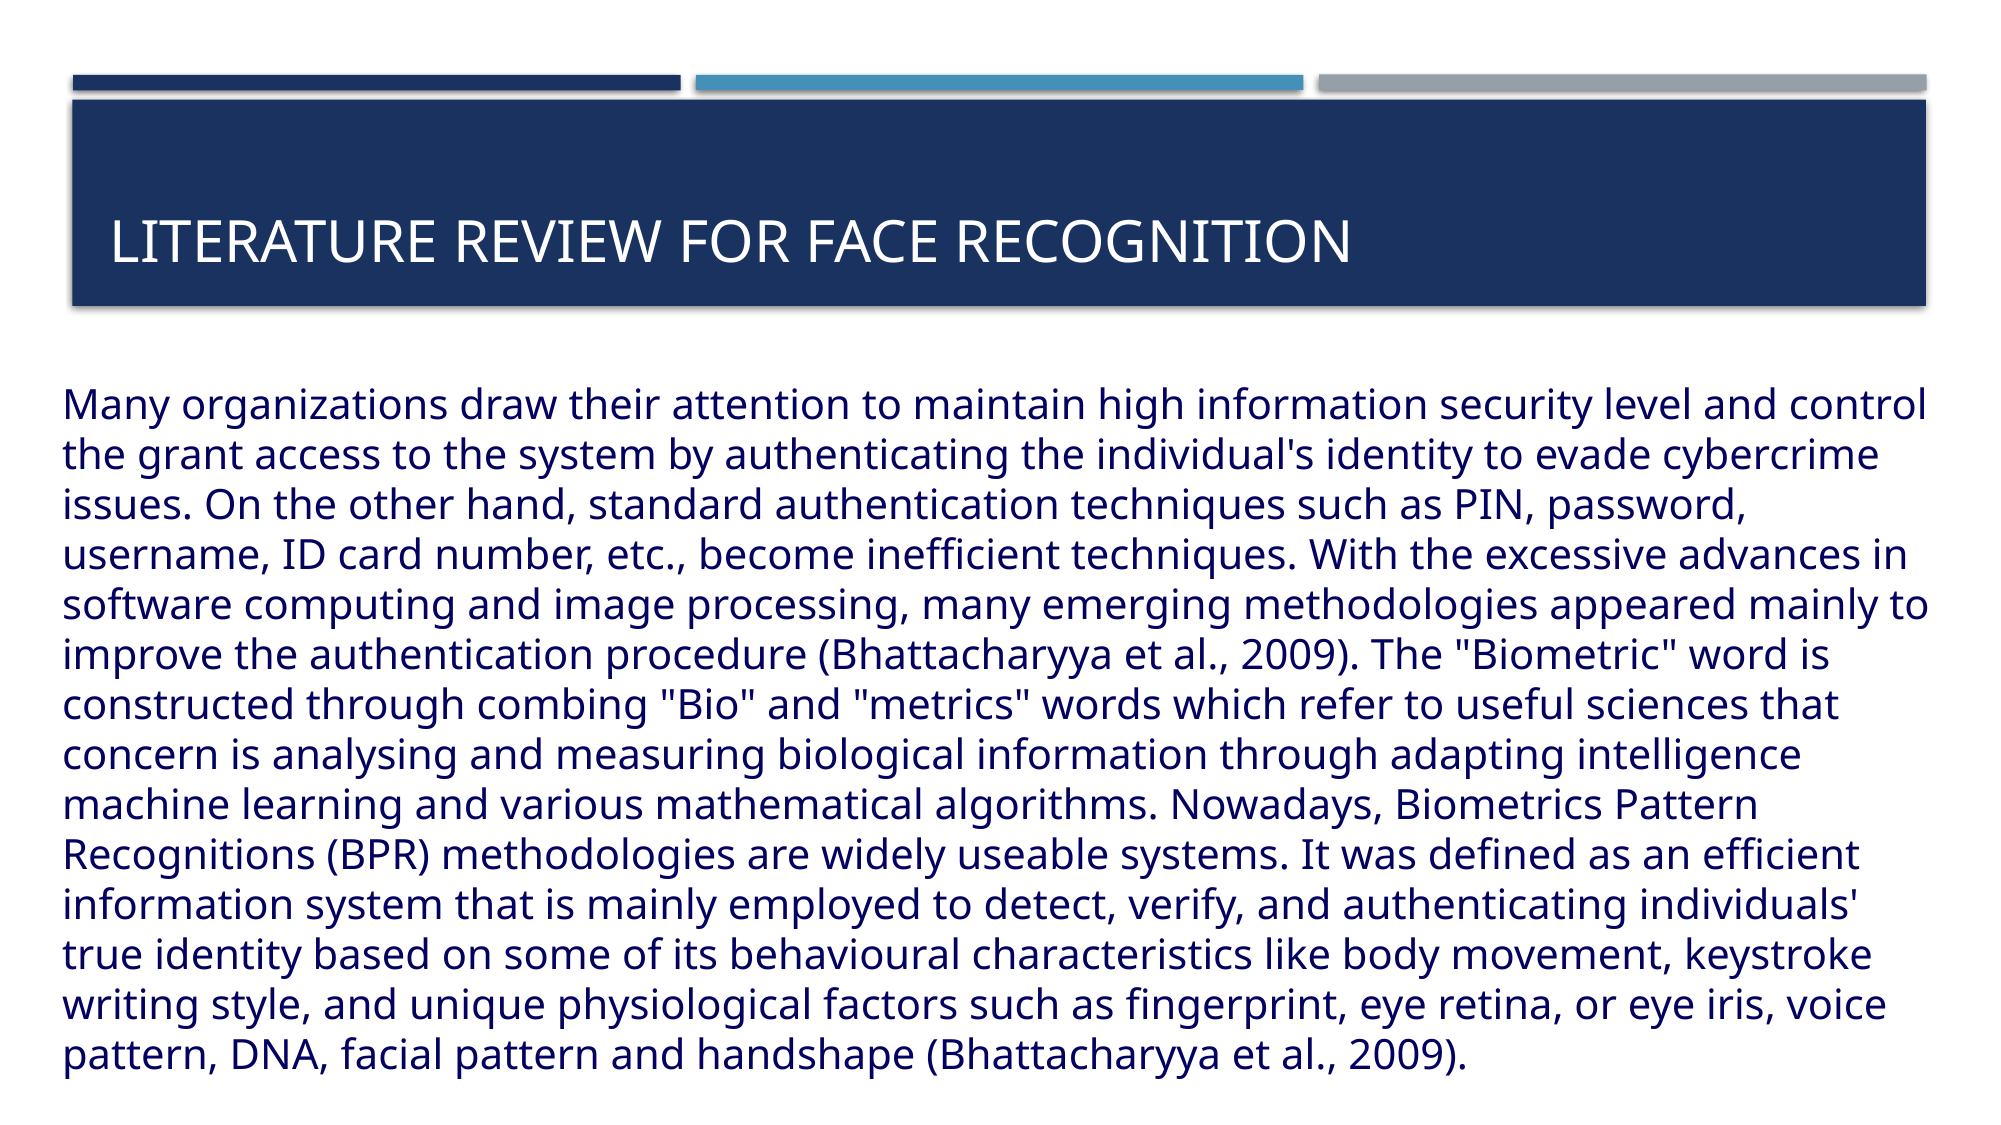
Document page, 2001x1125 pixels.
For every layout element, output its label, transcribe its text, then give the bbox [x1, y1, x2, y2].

title literature review for face recognition [94, 119, 1904, 282]
text_box Many organizations draw their attention to maintain high information security level and control the grant access to the system by authenticating the individual's identity to evade cybercrime issues. On the other hand, standard authentication techniques such as PIN, password, username, ID card number, etc., become inefficient techniques. With the excessive advances in software computing and image processing, many emerging methodologies appeared mainly to improve the authentication procedure (Bhattacharyya et al., 2009). The "Biometric" word is constructed through combing "Bio" and "metrics" words which refer to useful sciences that concern is analysing and measuring biological information through adapting intelligence machine learning and various mathematical algorithms. Nowadays, Biometrics Pattern Recognitions (BPR) methodologies are widely useable systems. It was defined as an efficient information system that is mainly employed to detect, verify, and authenticating individuals' true identity based on some of its behavioural characteristics like body movement, keystroke writing style, and unique physiological factors such as fingerprint, eye retina, or eye iris, voice pattern, DNA, facial pattern and handshape (Bhattacharyya et al., 2009). [47, 370, 1953, 1086]
